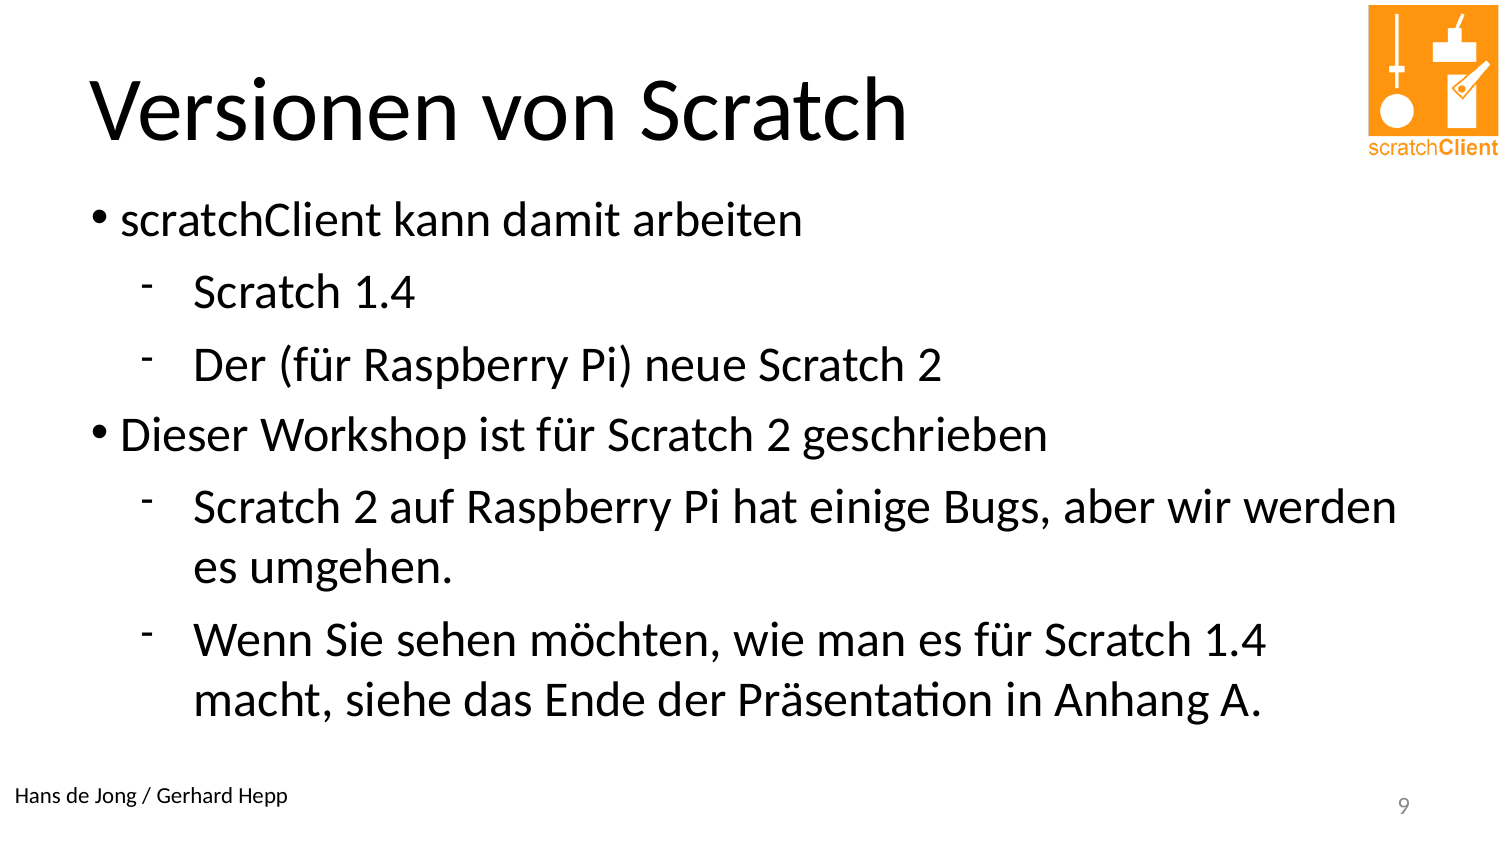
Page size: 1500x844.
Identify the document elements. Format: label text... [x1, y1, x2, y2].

text_box Versionen von Scratch [75, 33, 1425, 175]
text_box 9 [1340, 781, 1425, 827]
text_box scratchClient kann damit arbeiten Scratch 1.4 Der (für Raspberry Pi) neue Scratch 2 Dieser Workshop ist für Scratch 2 geschrieben Scratch 2 auf Raspberry Pi hat einige Bugs, aber wir werden es umgehen. Wenn Sie sehen möchten, wie man es für Scratch 1.4 macht, siehe das Ende der Präsentation in Anhang A. [76, 178, 1426, 736]
picture [1366, 5, 1500, 160]
